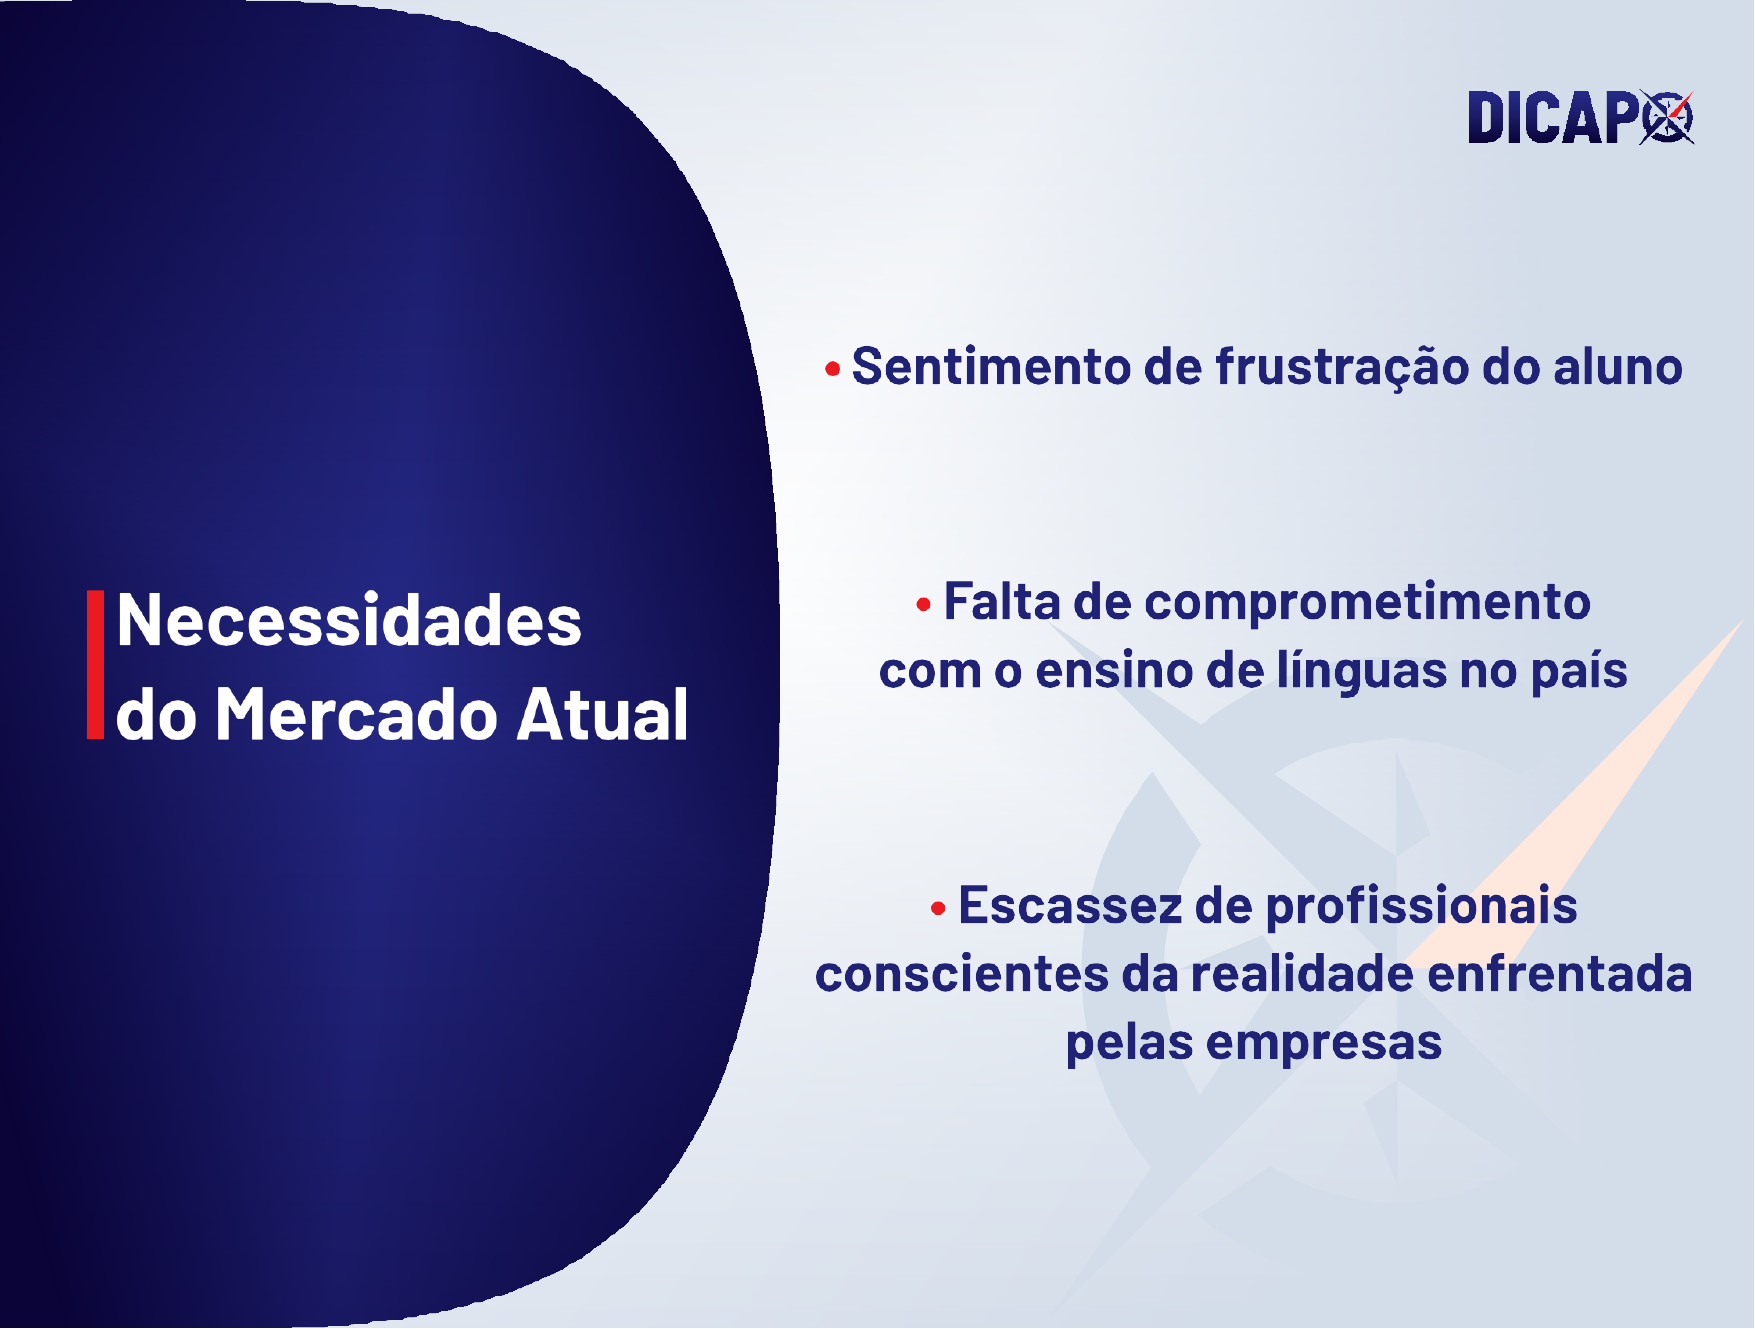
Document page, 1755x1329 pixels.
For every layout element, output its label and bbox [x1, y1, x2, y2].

text_box [0, 0, 1755, 1329]
